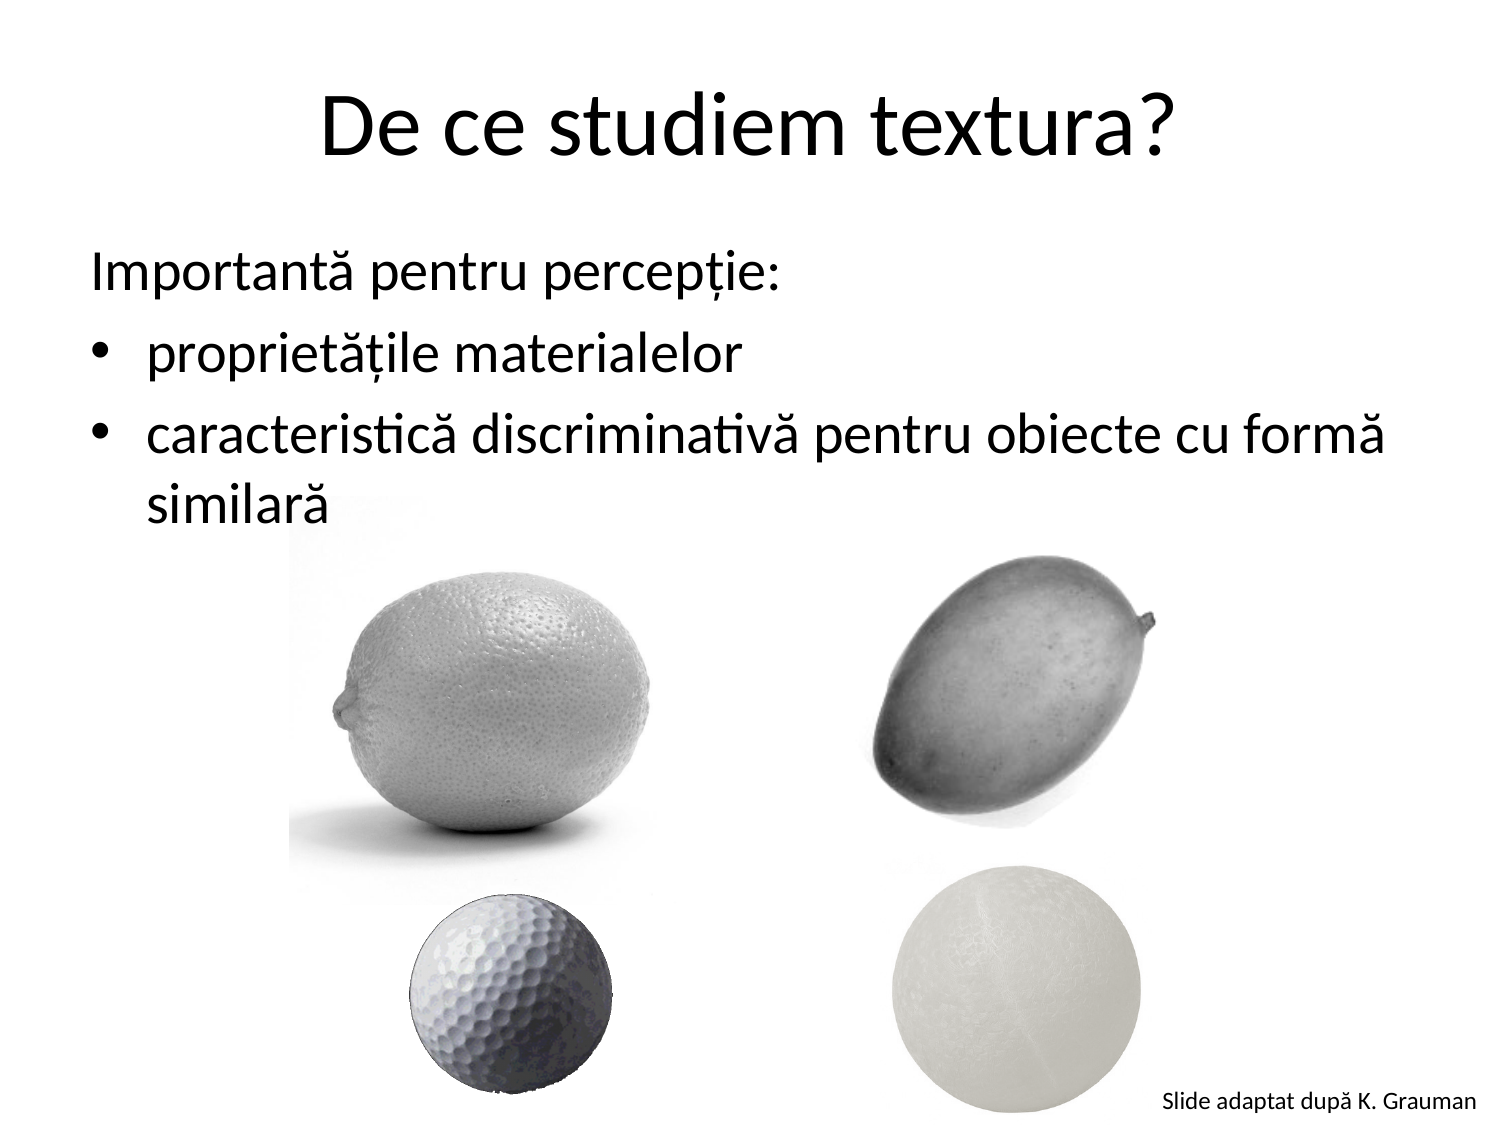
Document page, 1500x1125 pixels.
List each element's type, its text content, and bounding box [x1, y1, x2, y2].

list Importantă pentru percepție: proprietățile materialelor caracteristică discriminativă pentru obiecte cu formă similară [75, 224, 1425, 968]
picture [789, 448, 1246, 1125]
title De ce studiem textura? [75, 24, 1425, 213]
text_box Slide adaptat după K. Grauman [1158, 1076, 1500, 1122]
picture [289, 496, 693, 1098]
